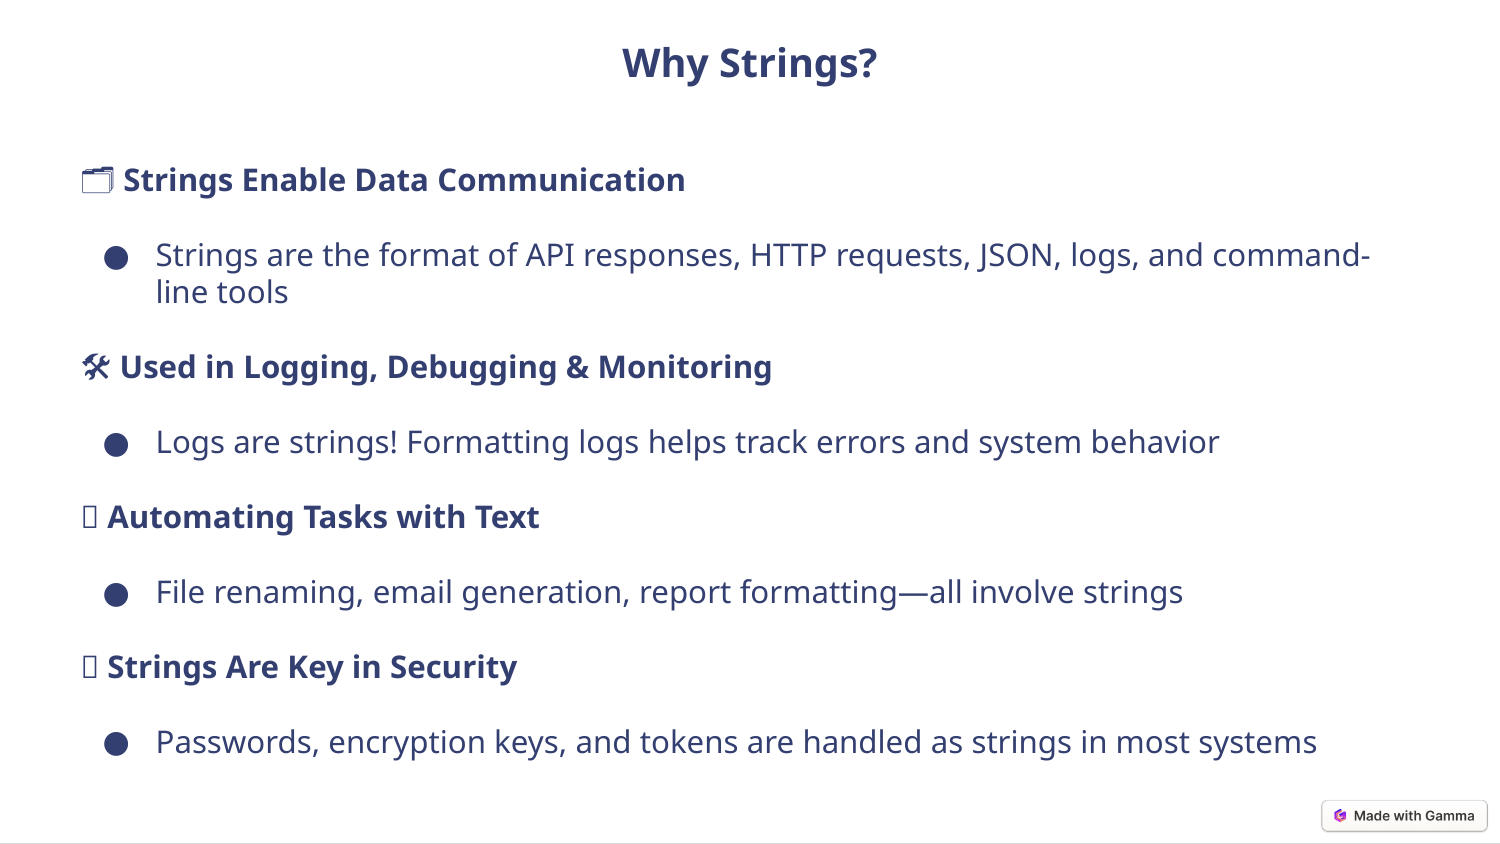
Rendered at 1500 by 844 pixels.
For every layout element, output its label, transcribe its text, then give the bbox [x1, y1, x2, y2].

text_box 🗂 Strings Enable Data Communication Strings are the format of API responses, HTTP requests, JSON, logs, and command-line tools 🛠 Used in Logging, Debugging & Monitoring Logs are strings! Formatting logs helps track errors and system behavior 🤖 Automating Tasks with Text File renaming, email generation, report formatting—all involve strings 🔐 Strings Are Key in Security Passwords, encryption keys, and tokens are handled as strings in most systems [71, 140, 1405, 809]
picture [1316, 794, 1493, 837]
text_box Why Strings? [412, 26, 1087, 99]
